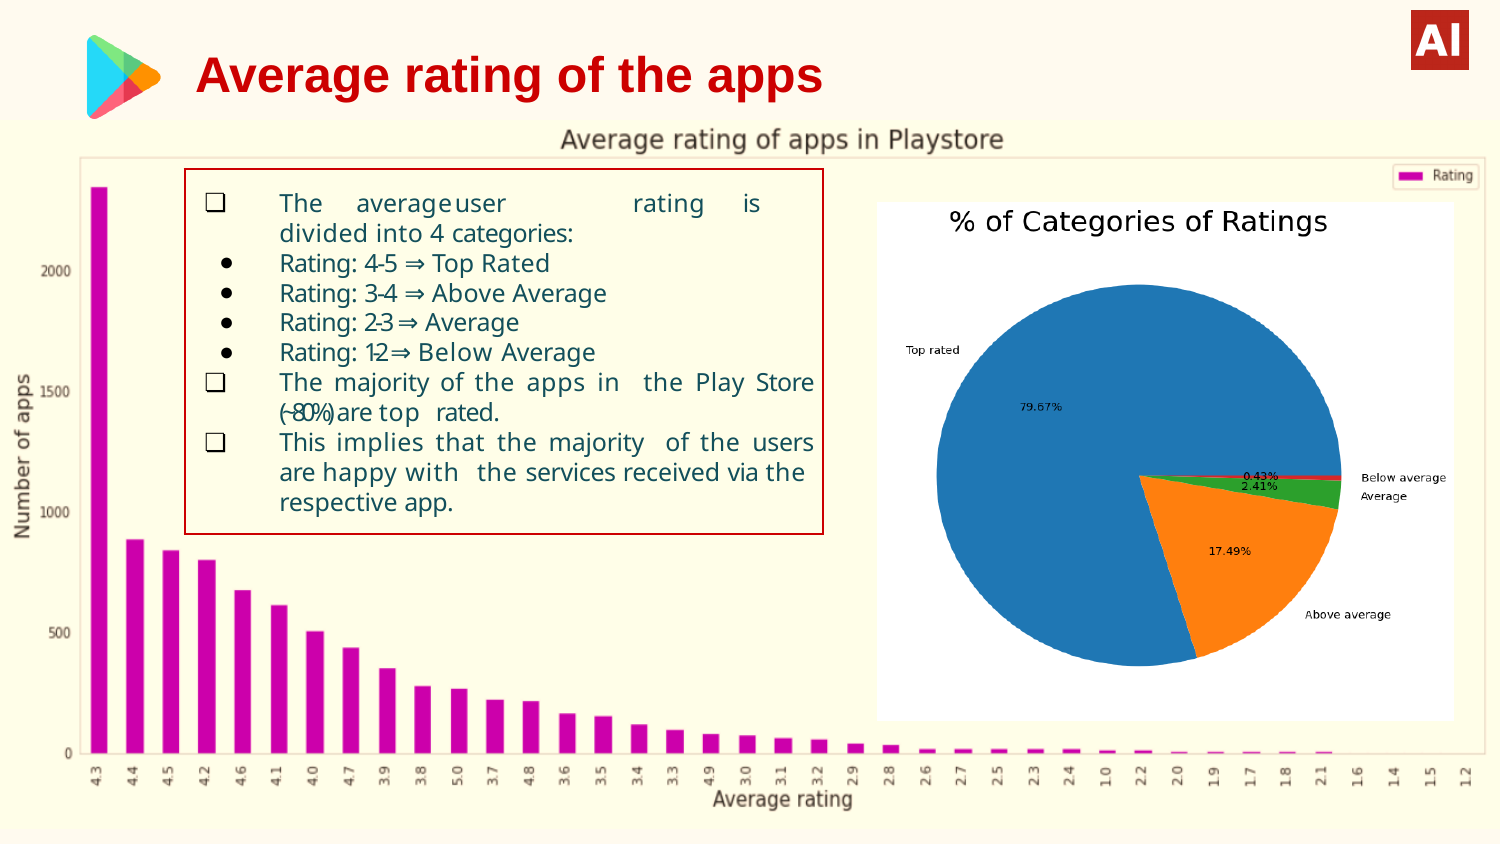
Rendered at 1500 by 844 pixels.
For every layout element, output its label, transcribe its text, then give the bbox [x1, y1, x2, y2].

text_box [82, 35, 165, 118]
text_box Average rating of the apps [180, 35, 931, 118]
picture [0, 120, 1500, 829]
picture [1411, 10, 1469, 70]
